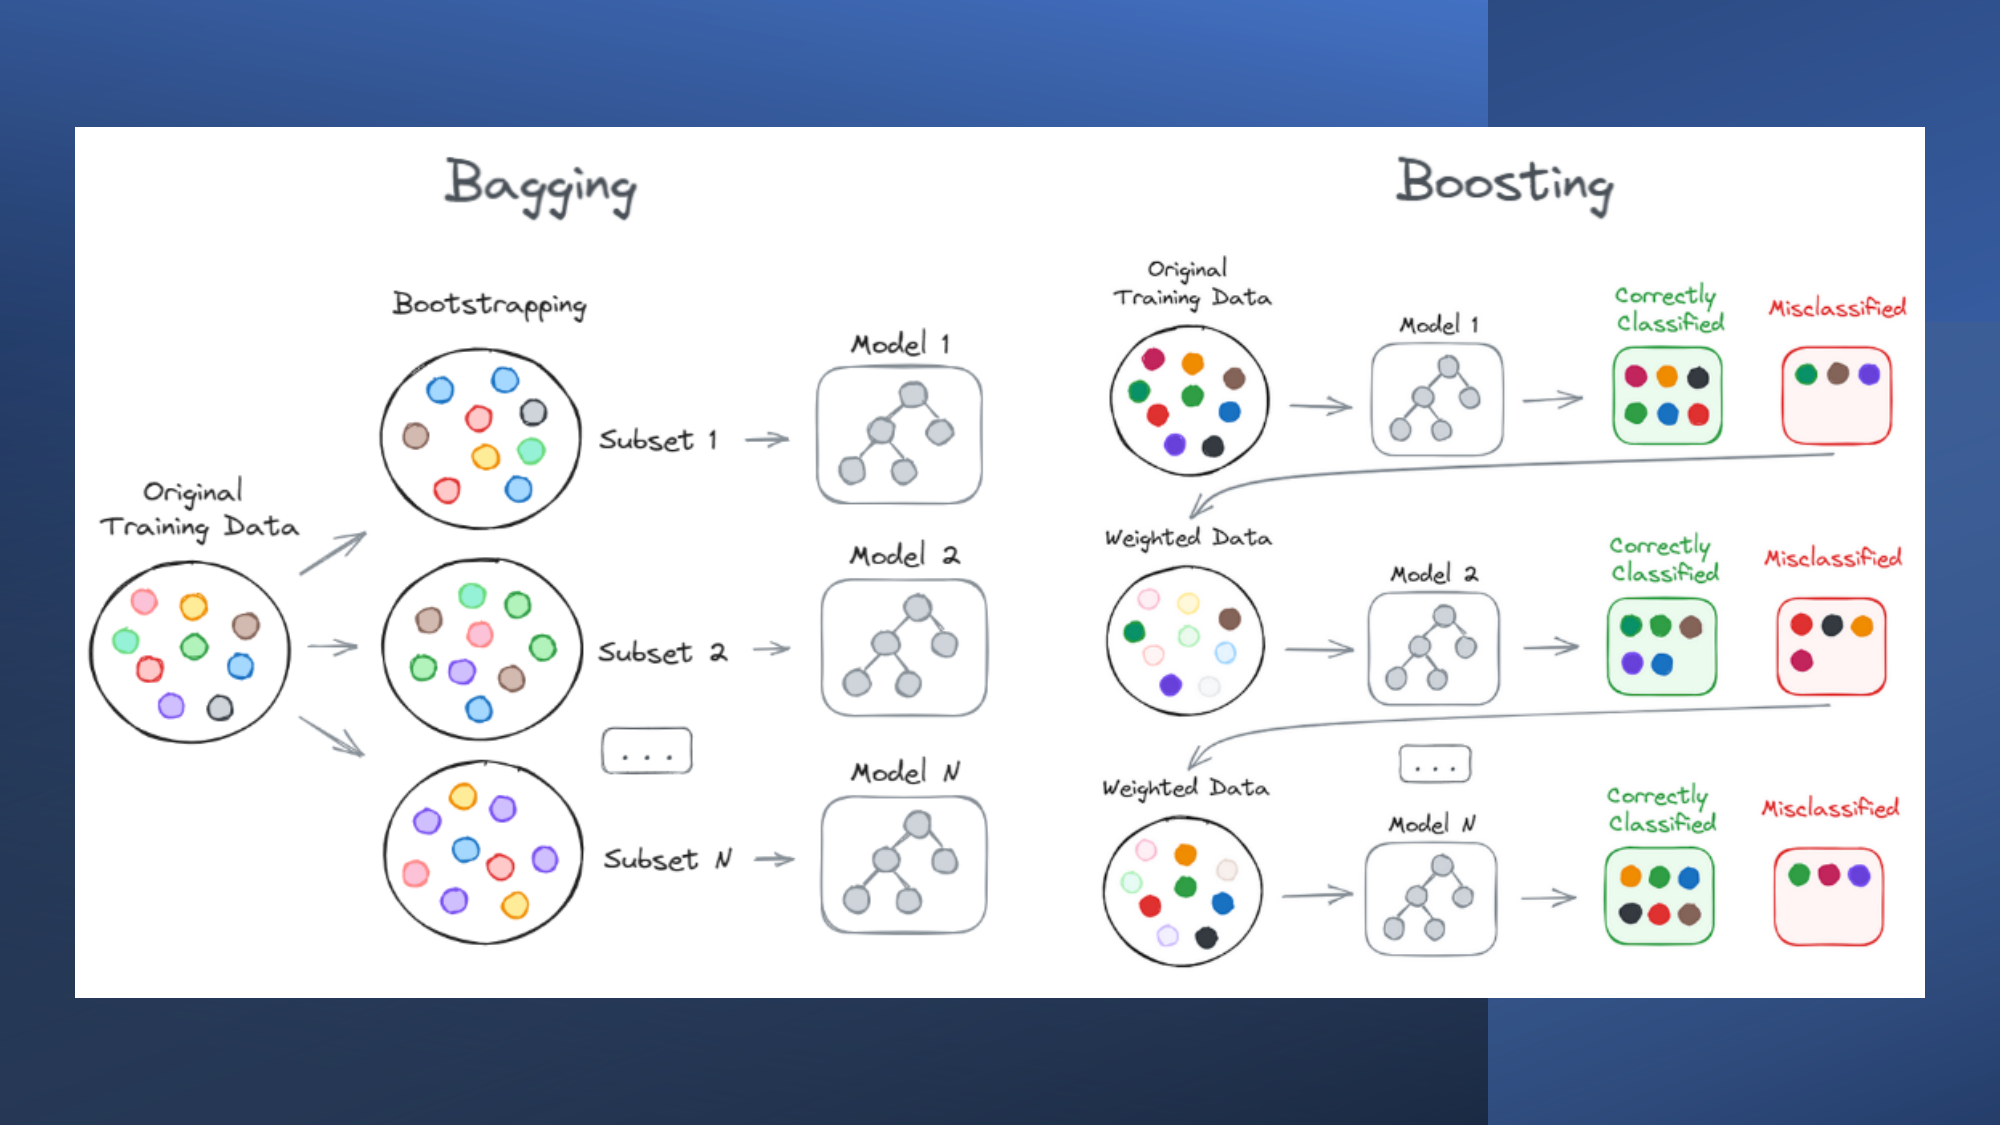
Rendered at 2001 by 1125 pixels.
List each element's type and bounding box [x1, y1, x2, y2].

text_box [0, 321, 2000, 1125]
text_box [1489, 0, 2000, 321]
list [74, 127, 1925, 998]
text_box [0, 0, 1489, 321]
